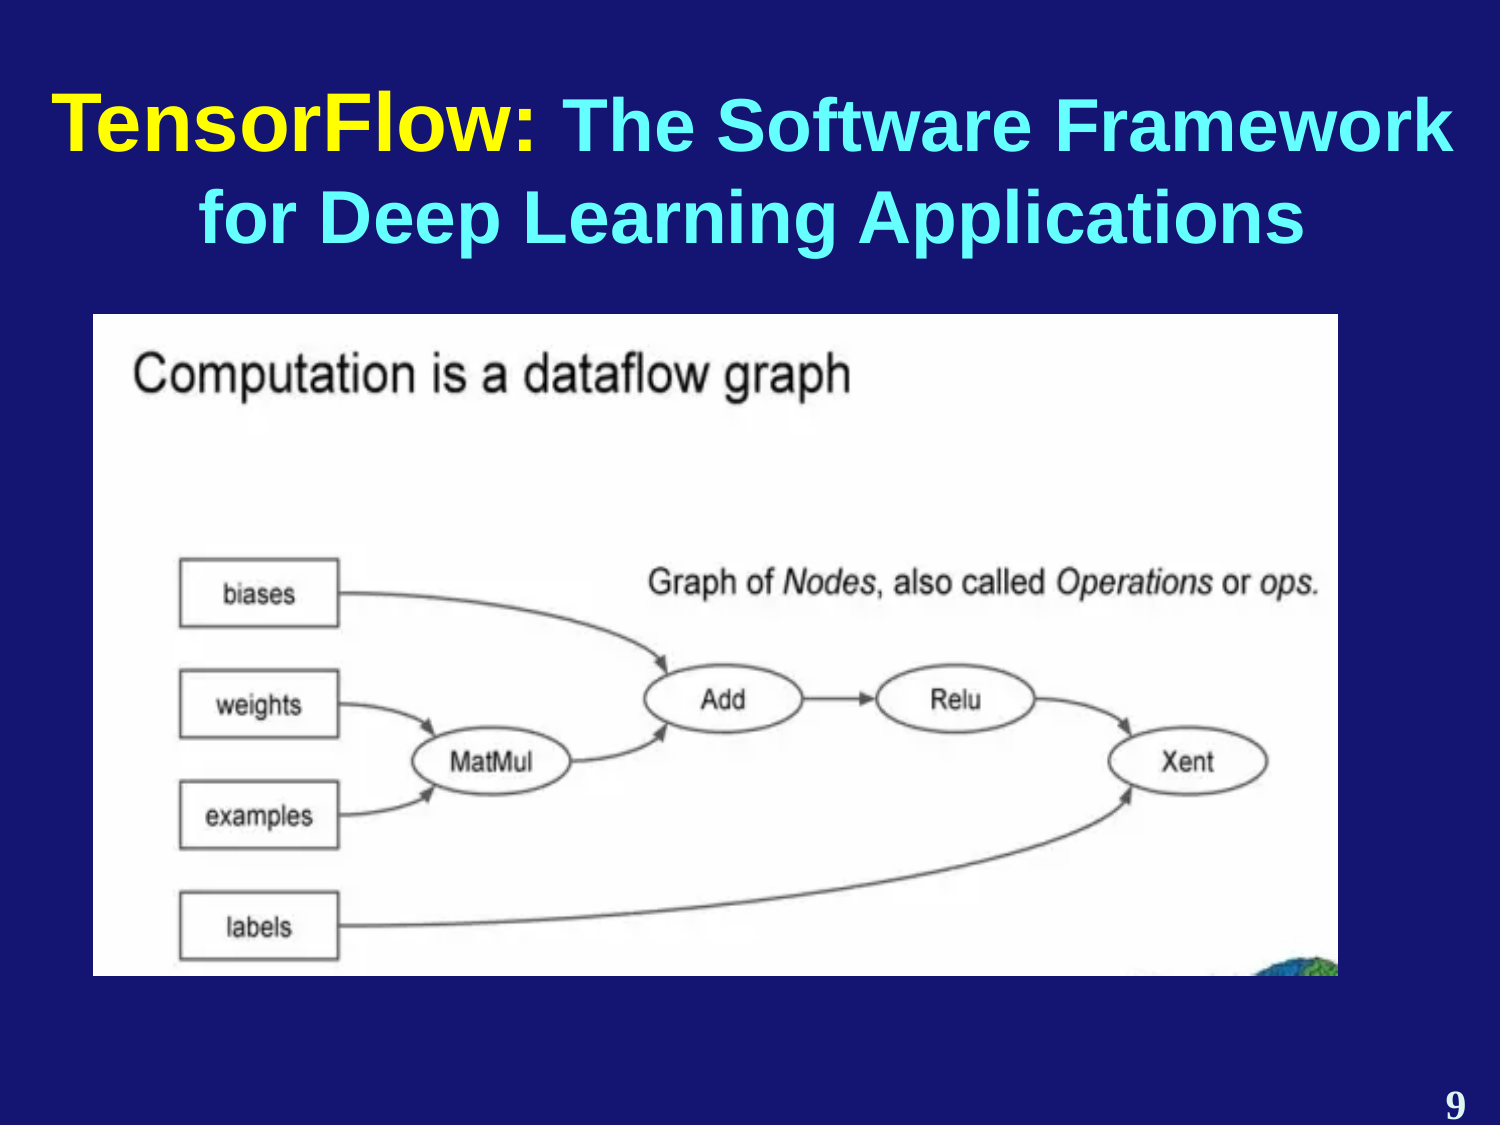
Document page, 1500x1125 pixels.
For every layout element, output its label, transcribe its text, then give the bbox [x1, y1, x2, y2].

title TensorFlow: The Software Framework for Deep Learning Applications [29, 25, 1477, 302]
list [93, 314, 1338, 977]
